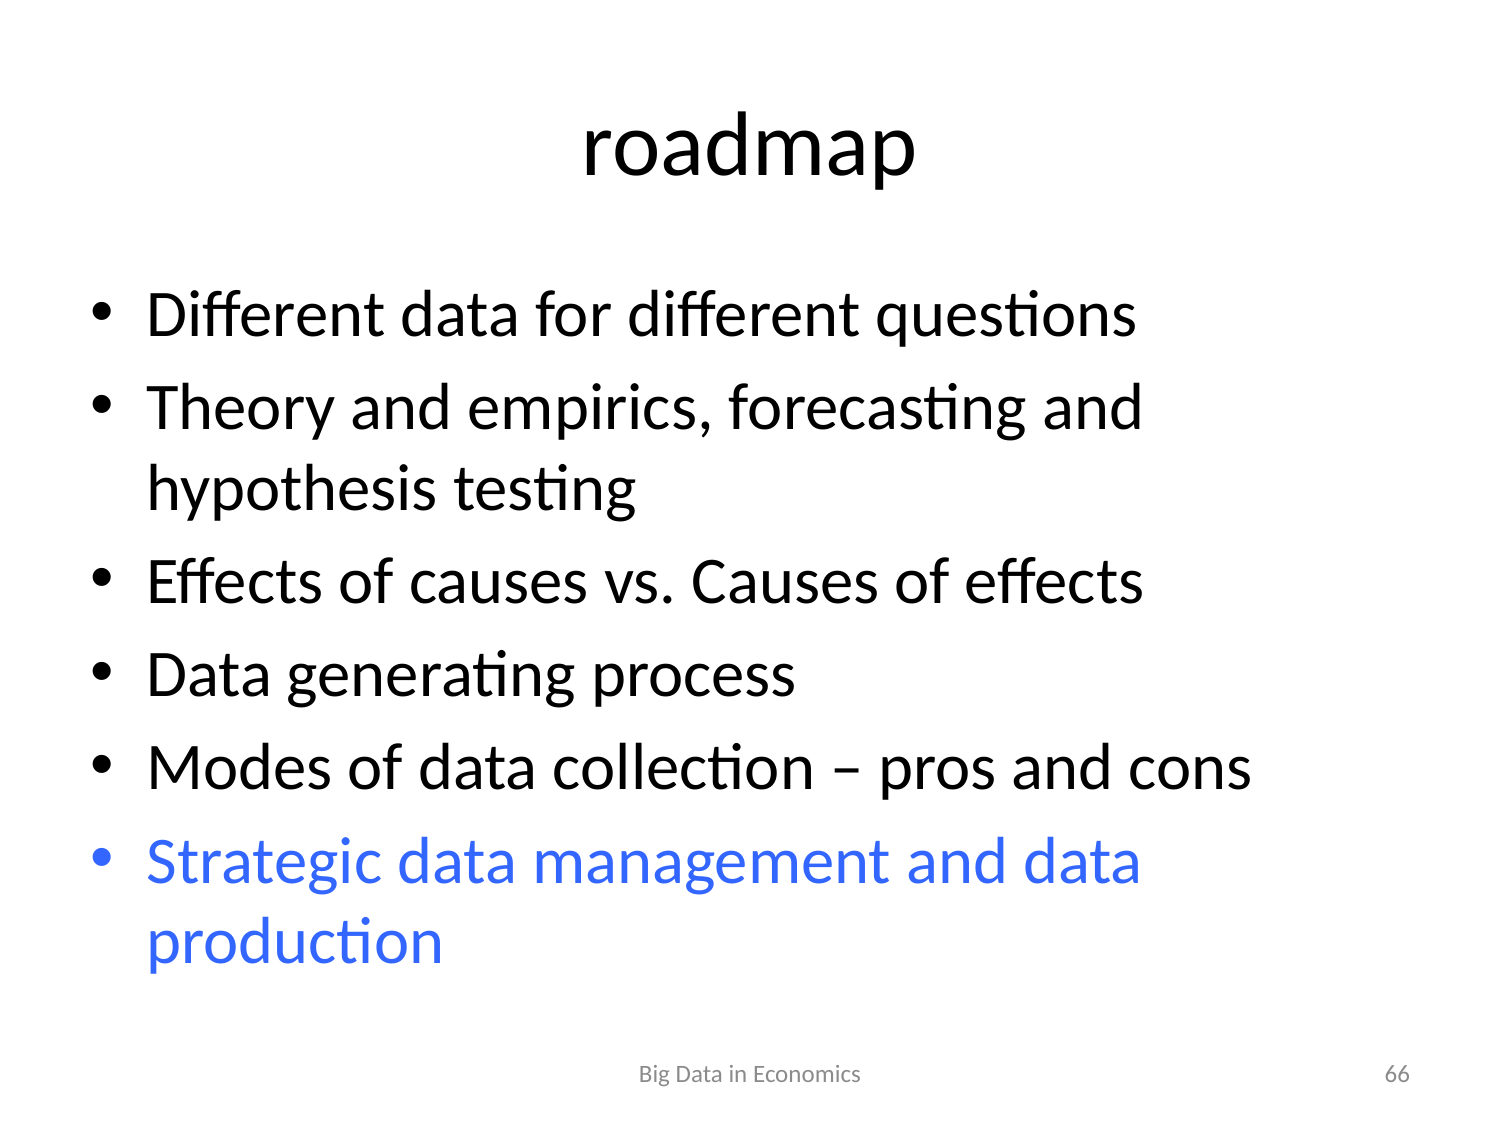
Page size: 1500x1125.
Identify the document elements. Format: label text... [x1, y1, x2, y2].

list Different data for different questions Theory and empirics, forecasting and hypothesis testing Effects of causes vs. Causes of effects Data generating process Modes of data collection – pros and cons Strategic data management and data production [75, 262, 1425, 1005]
footer Big Data in Economics [512, 1042, 988, 1103]
slide_number 66 [1074, 1042, 1425, 1103]
title roadmap [75, 45, 1425, 233]
